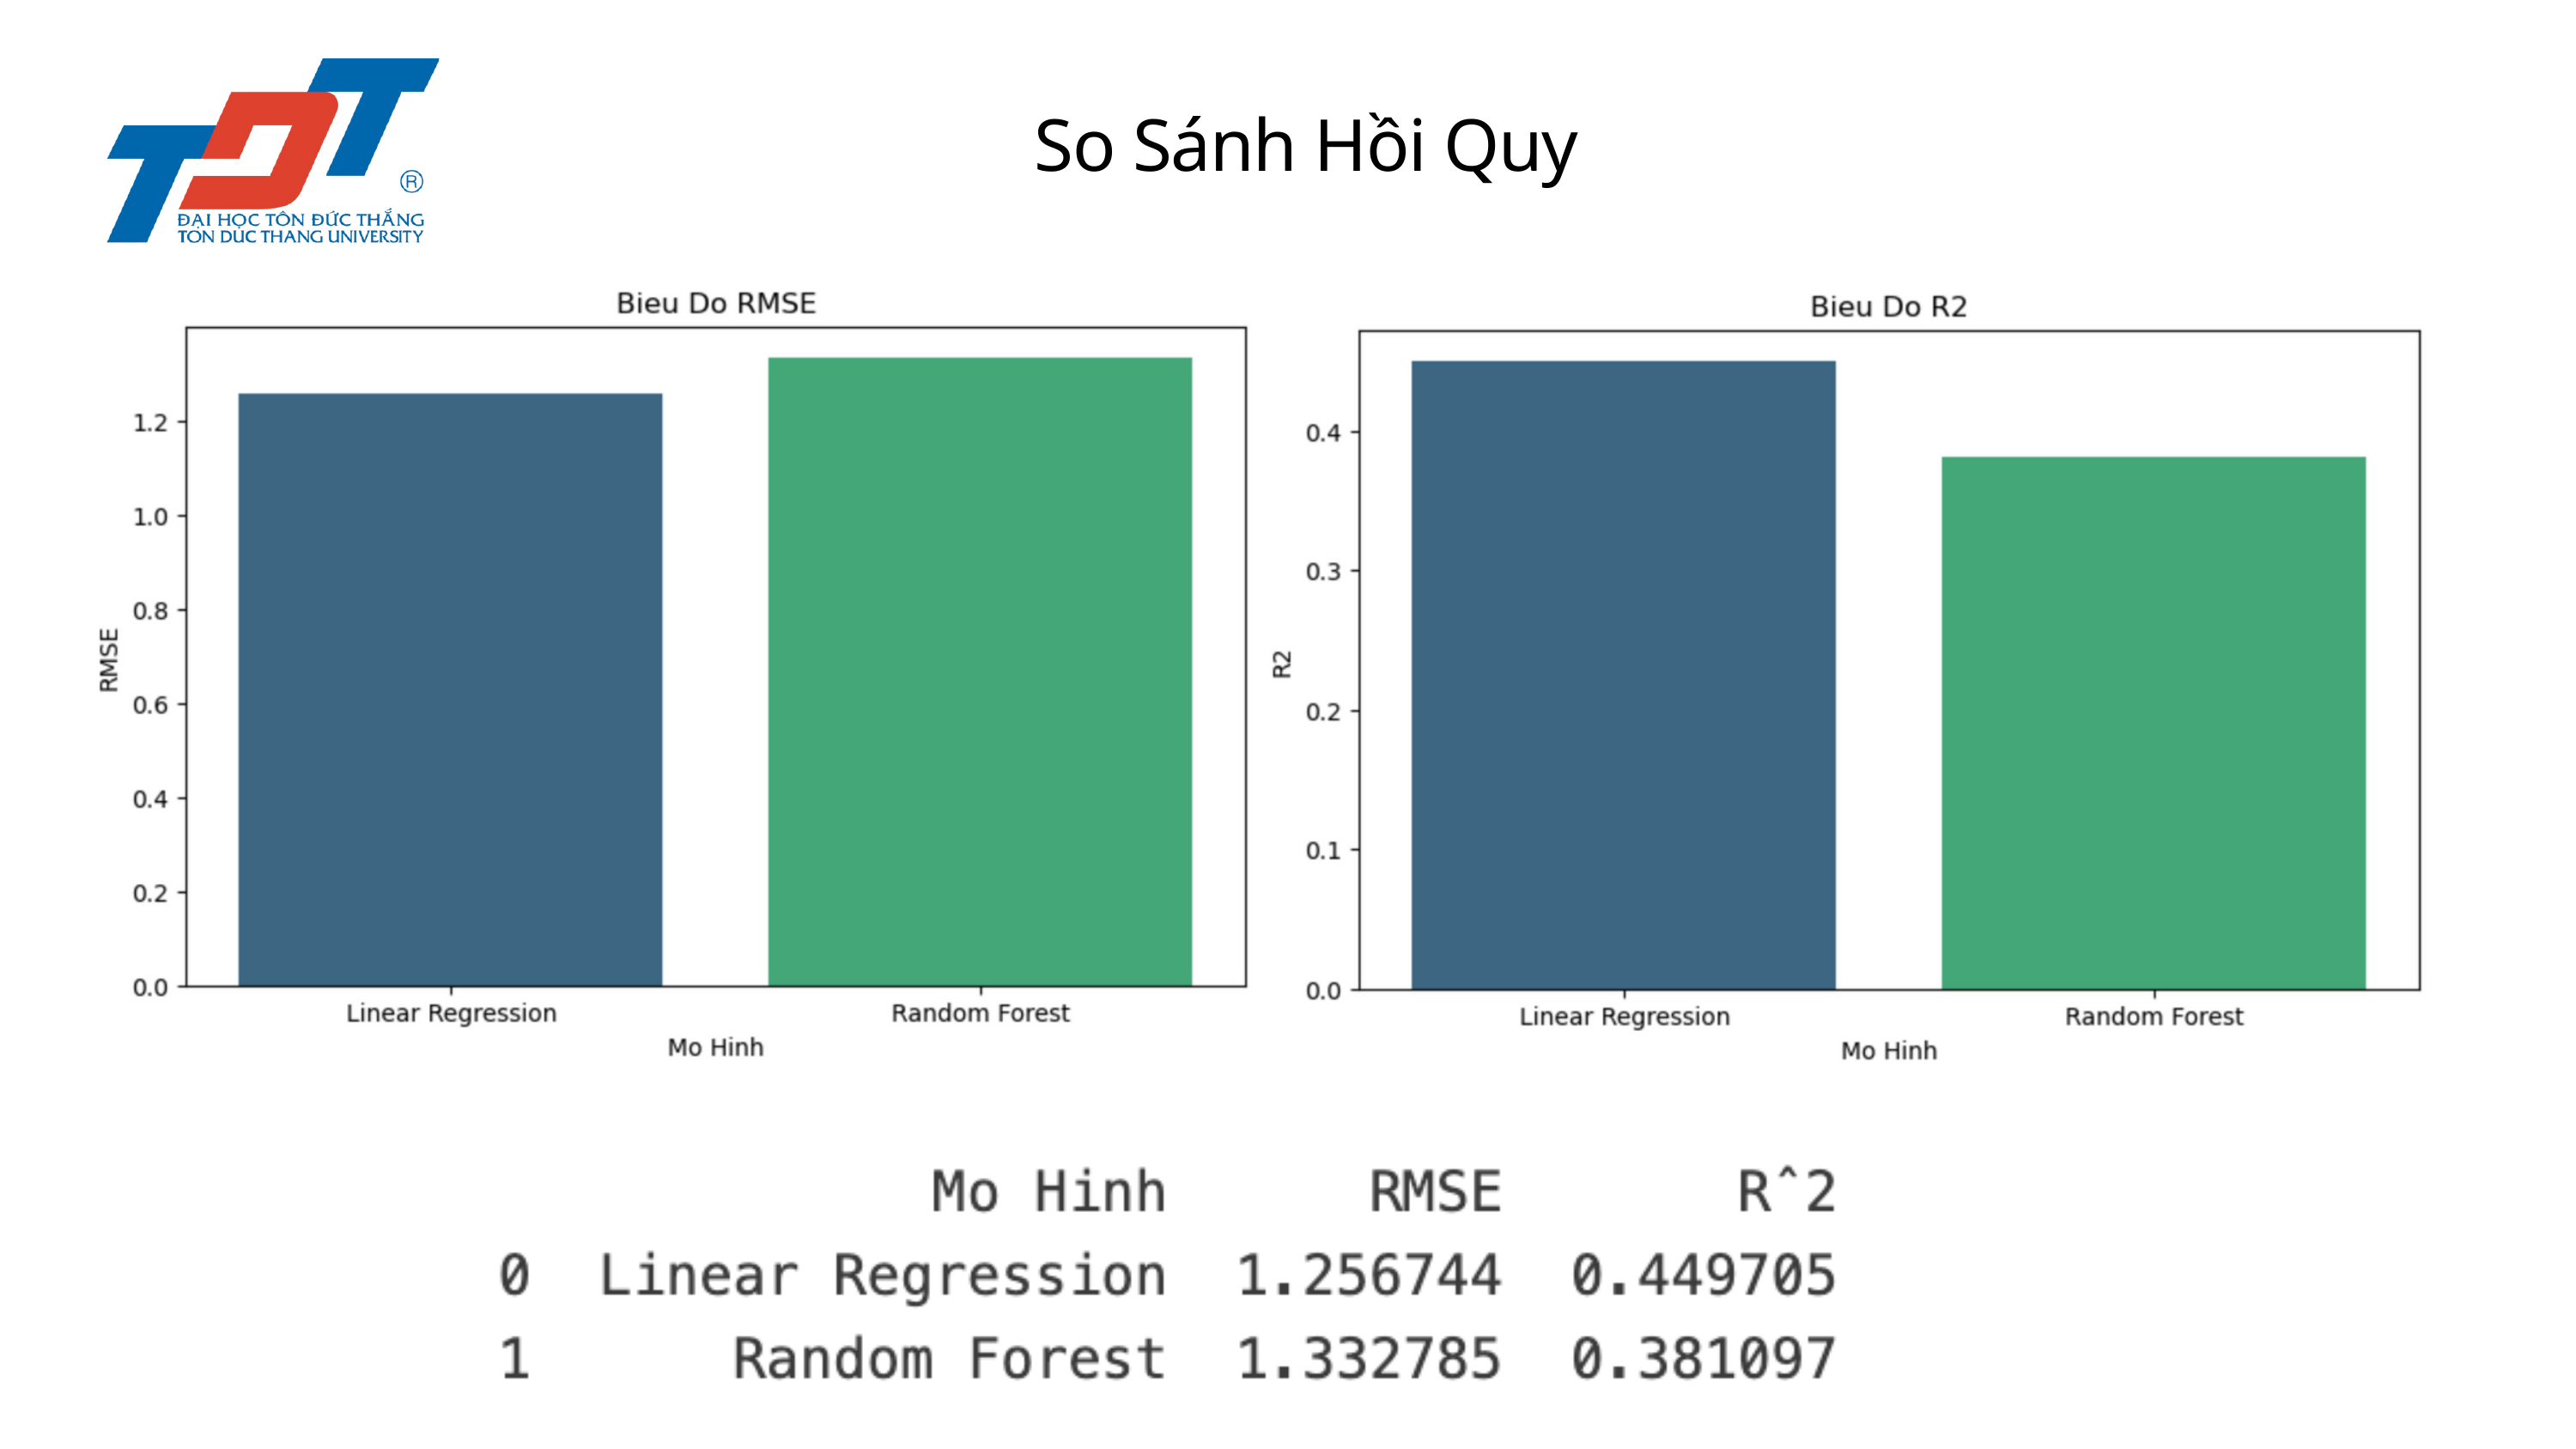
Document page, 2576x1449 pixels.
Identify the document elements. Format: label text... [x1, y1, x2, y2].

text_box [466, 1124, 1992, 1421]
text_box [1256, 270, 2489, 1092]
text_box So Sánh Hồi Quy [563, 57, 2050, 186]
text_box [56, 270, 1256, 1092]
text_box [106, 58, 440, 243]
